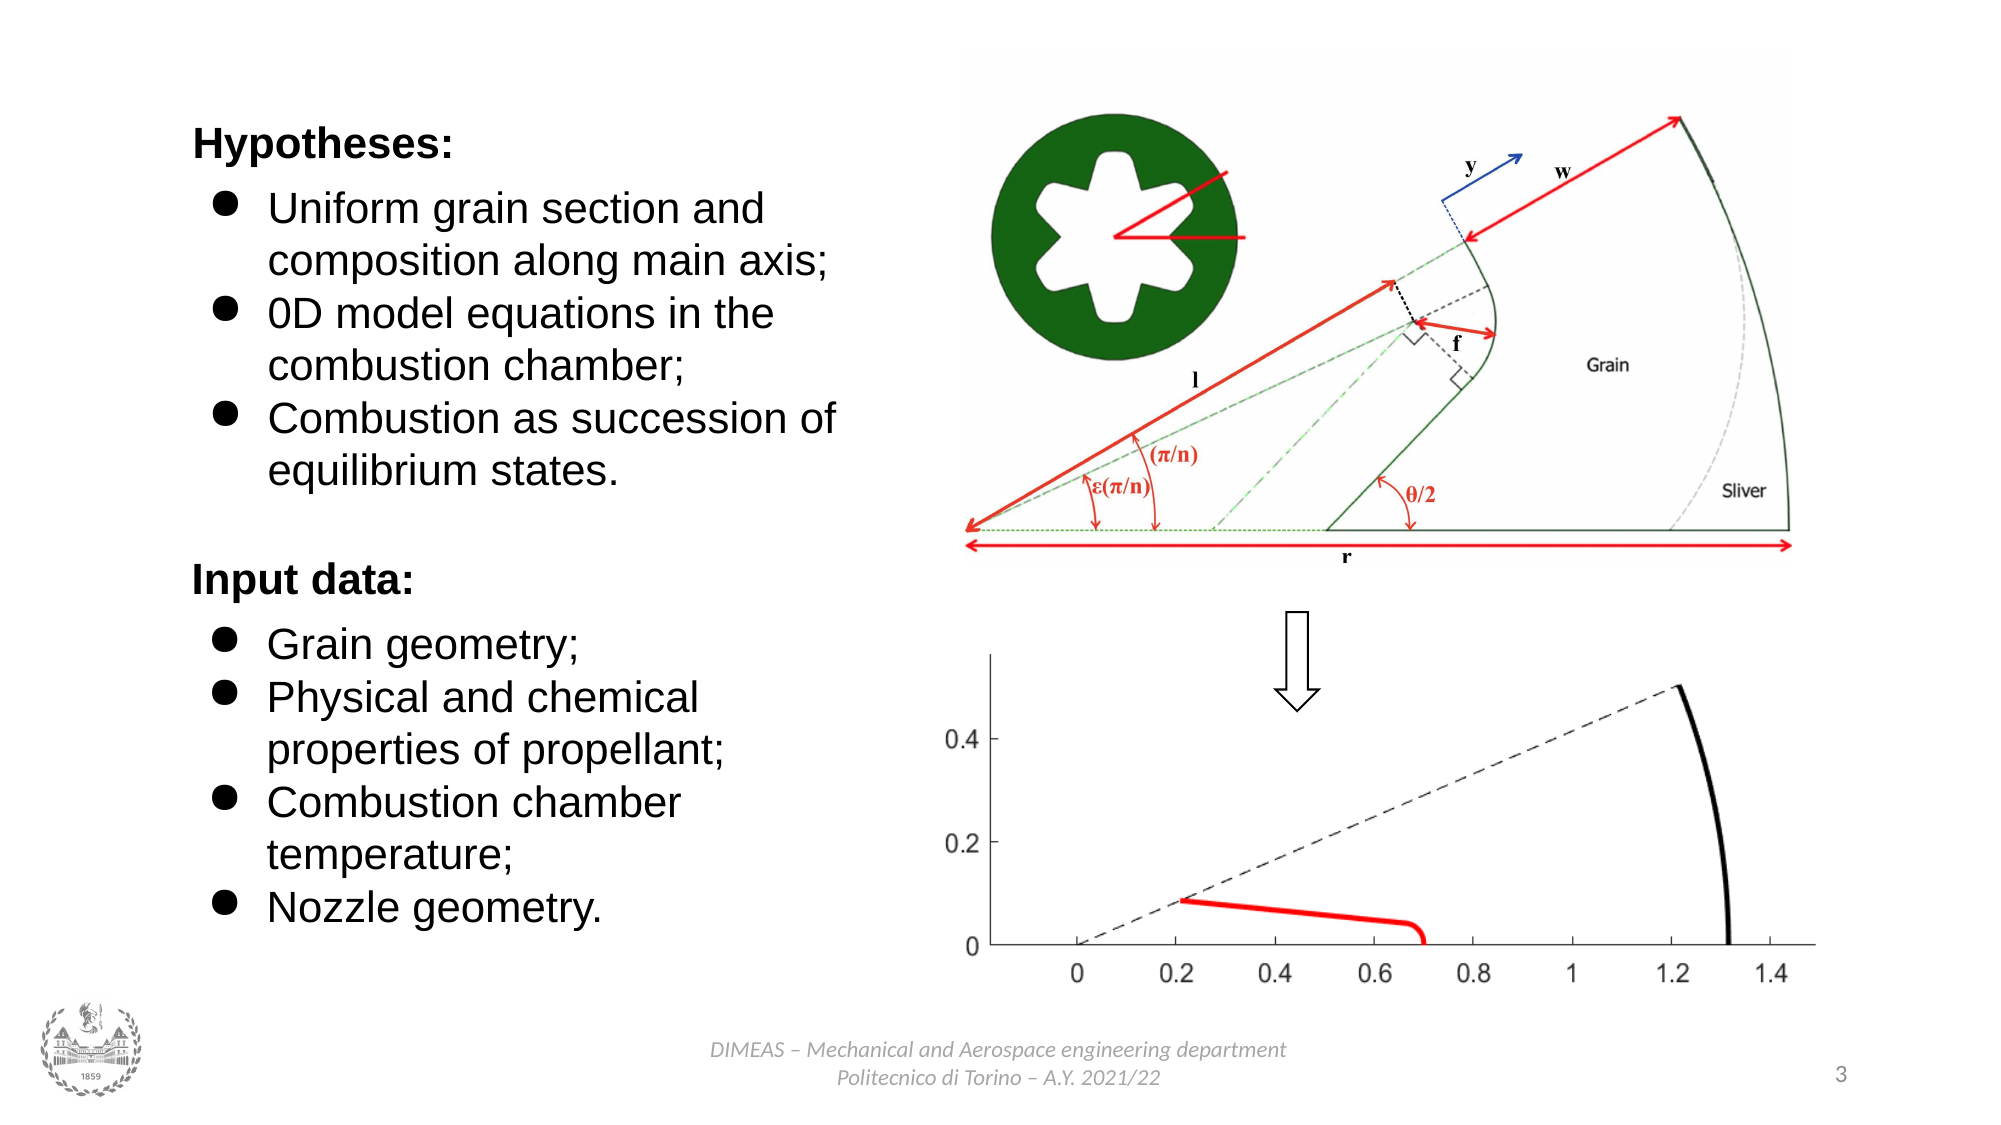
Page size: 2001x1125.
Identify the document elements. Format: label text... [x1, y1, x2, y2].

picture [963, 49, 1792, 563]
slide_number 3 [1412, 1042, 1863, 1103]
picture [931, 654, 1824, 992]
text_box [1285, 611, 1309, 654]
text_box Input data: Grain geometry; Physical and chemical properties of propellant; Combustion chamber temperature; Nozzle geometry. [176, 536, 847, 947]
text_box [347, 536, 795, 620]
text_box Hypotheses: Uniform grain section and composition along main axis; 0D model equations in the combustion chamber; Combustion as succession of equilibrium states. [177, 99, 868, 510]
